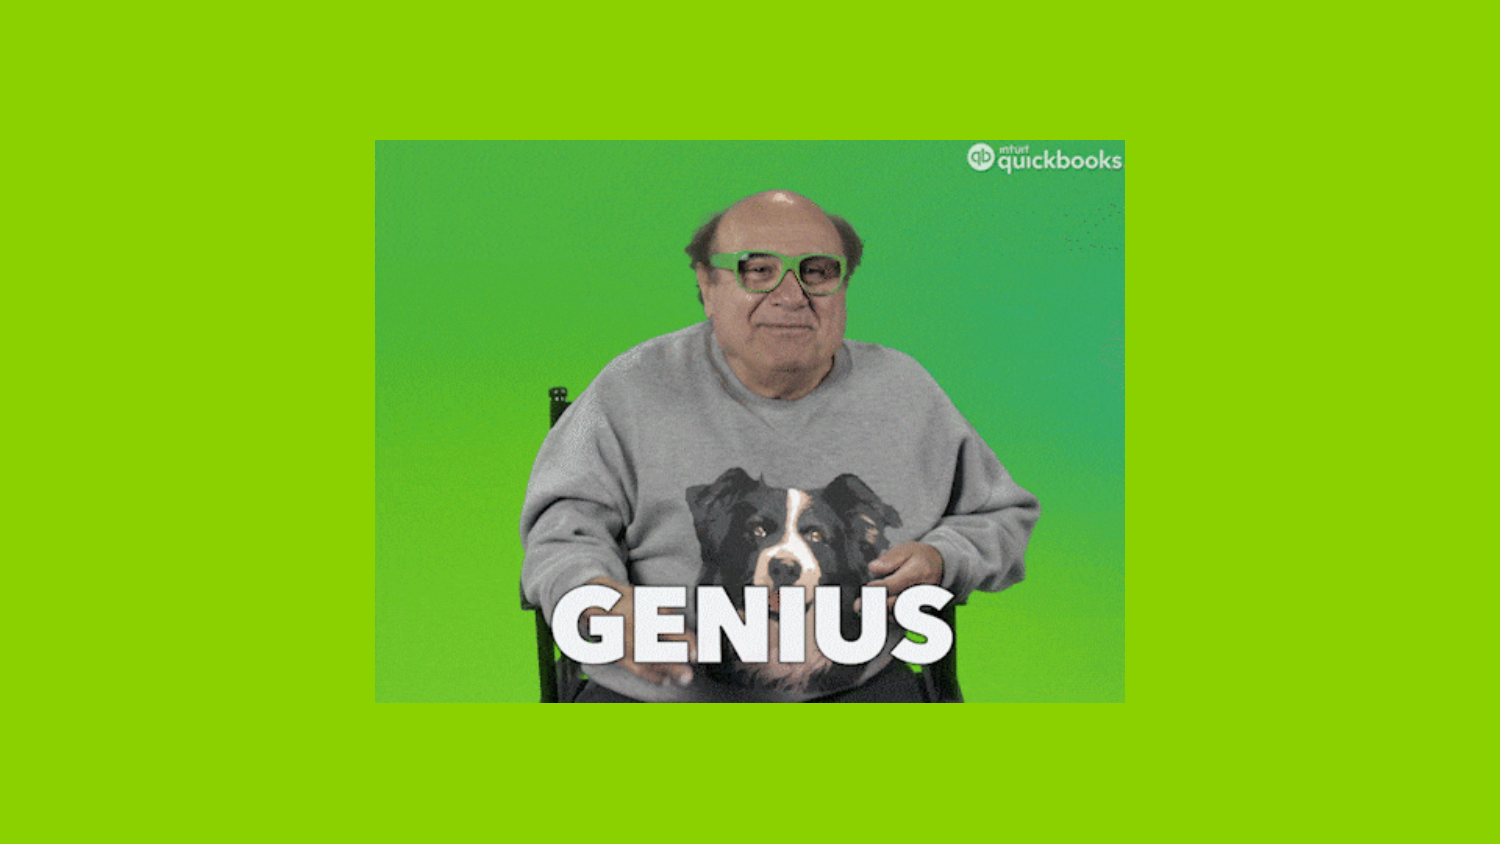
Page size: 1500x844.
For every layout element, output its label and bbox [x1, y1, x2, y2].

picture [374, 140, 1126, 704]
